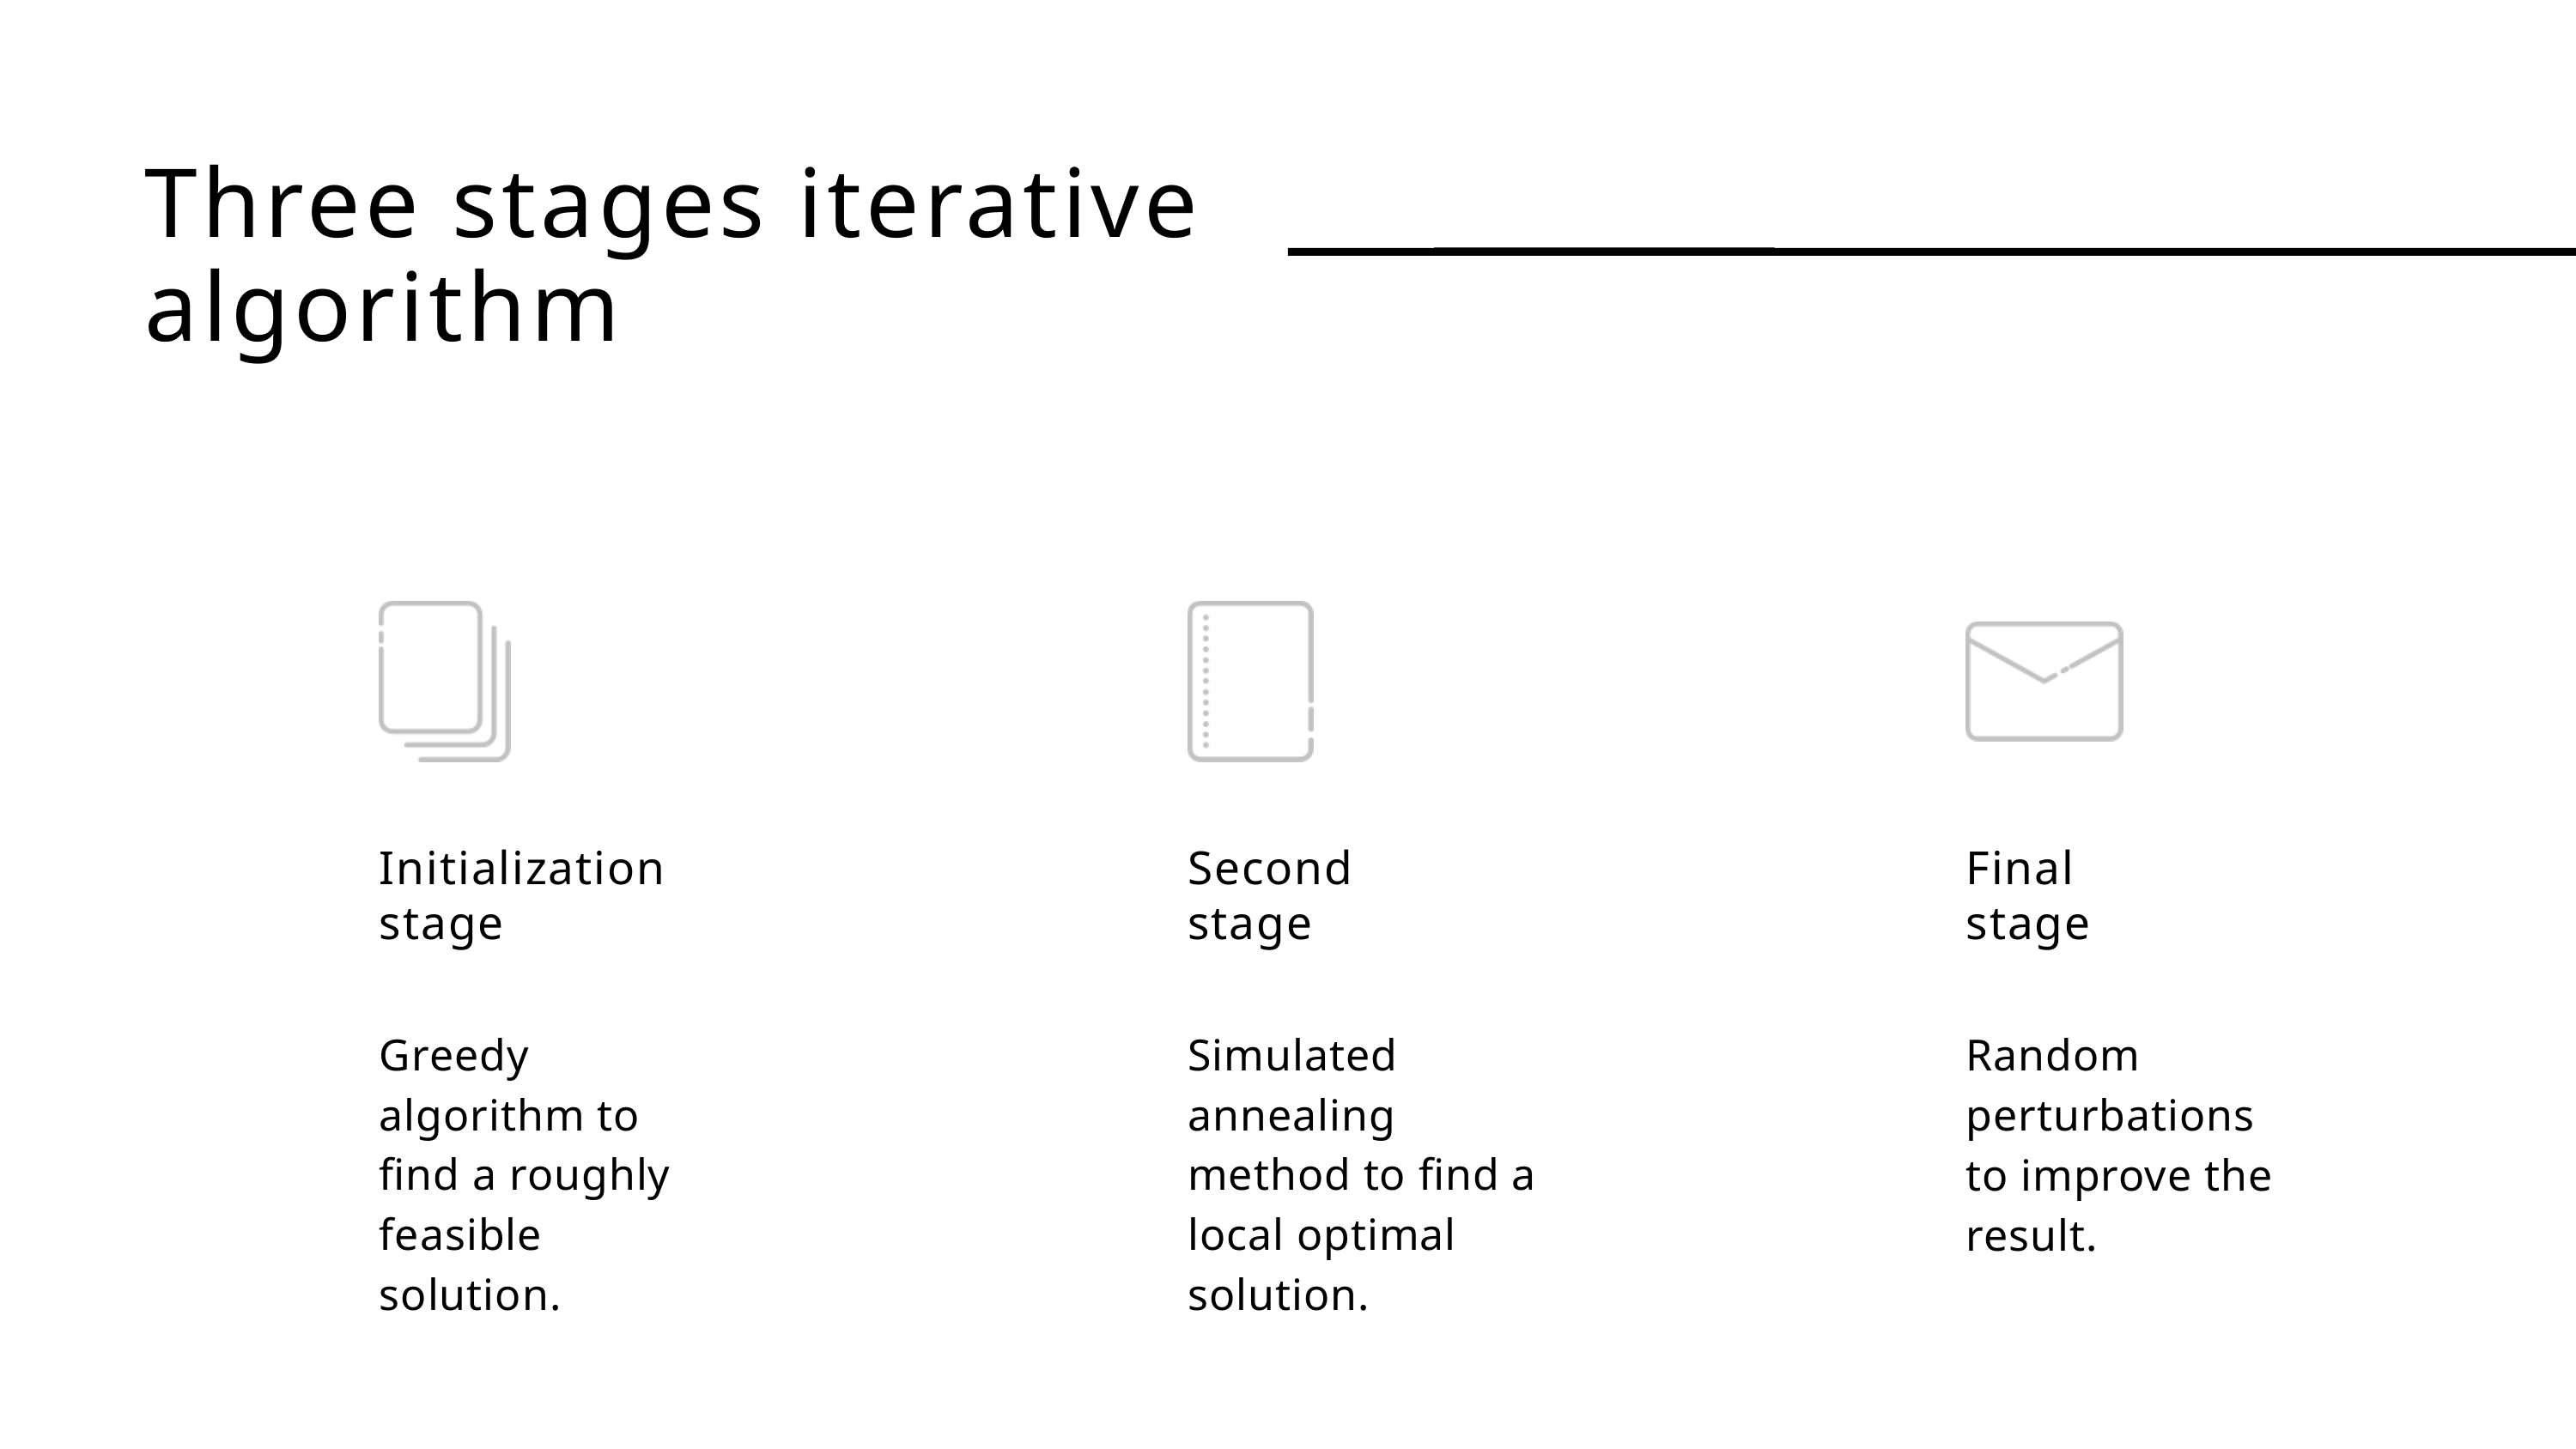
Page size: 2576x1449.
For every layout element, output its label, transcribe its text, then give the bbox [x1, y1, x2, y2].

text_box Three stages iterative algorithm [144, 153, 1400, 361]
picture [1187, 601, 1314, 762]
text_box [1287, 247, 2576, 256]
picture [1965, 621, 2123, 742]
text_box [379, 840, 734, 1196]
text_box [1965, 840, 2321, 1256]
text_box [1187, 840, 1542, 1316]
picture [379, 601, 511, 762]
